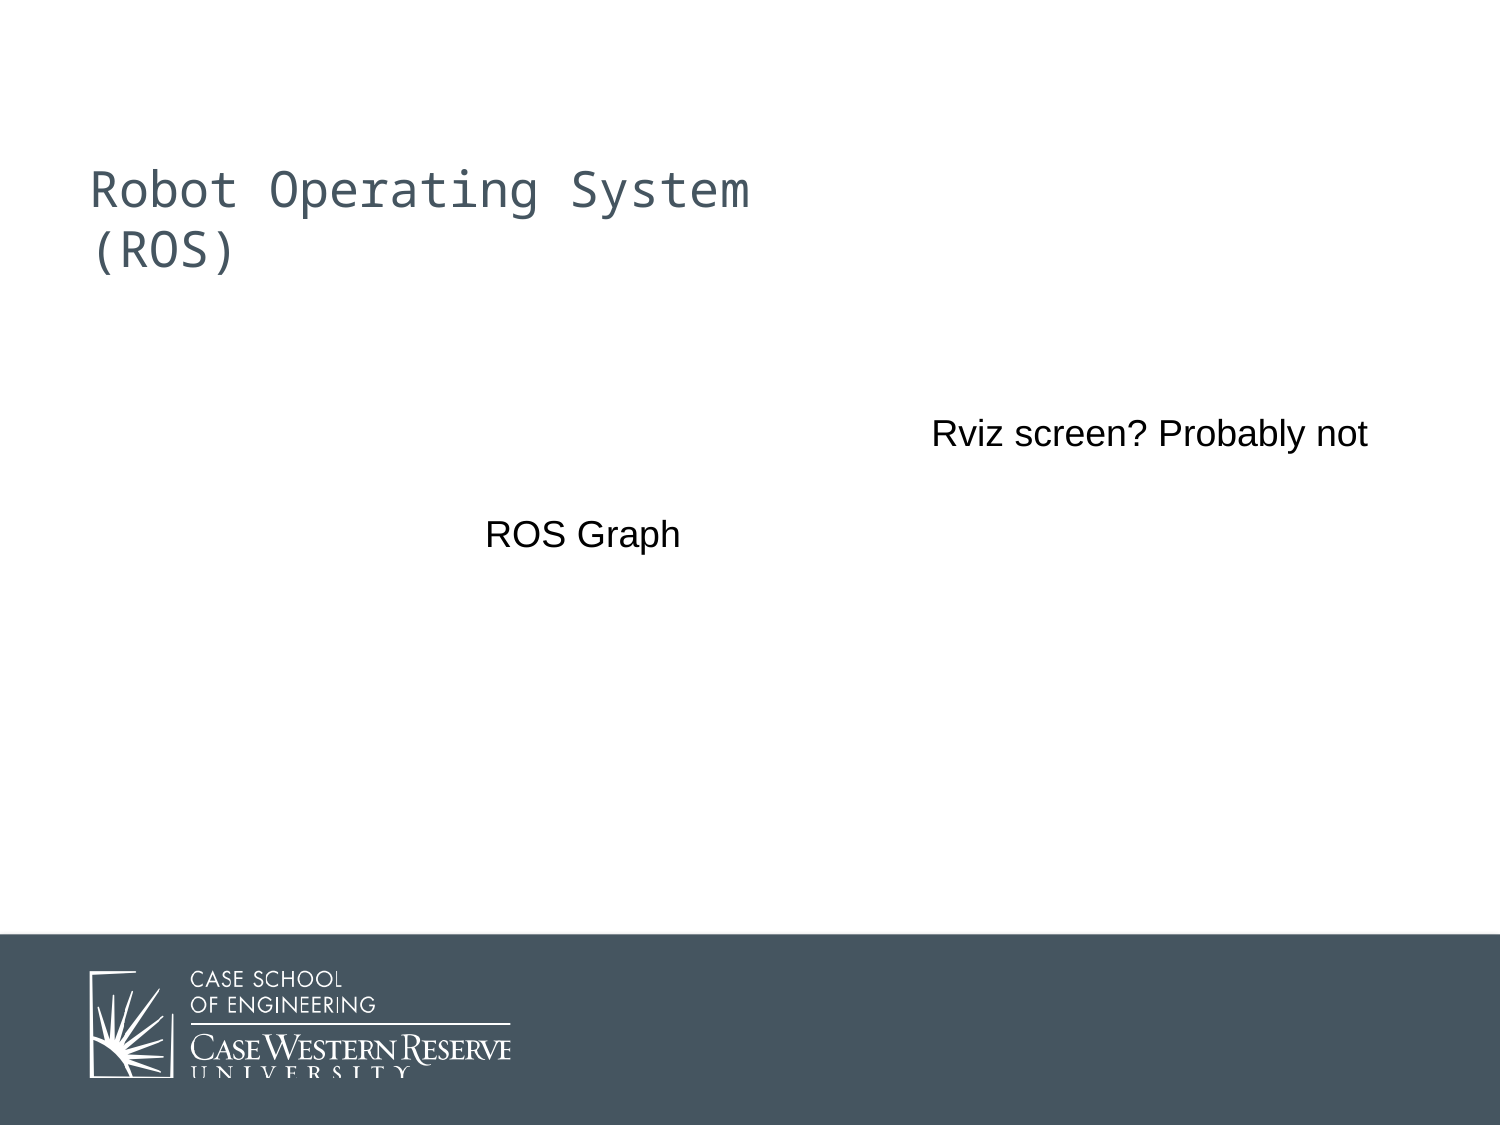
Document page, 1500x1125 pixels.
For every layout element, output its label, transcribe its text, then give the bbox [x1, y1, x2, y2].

text_box Rviz screen? Probably not [916, 401, 1384, 461]
text_box [0, 934, 1500, 1125]
text_box ROS Graph [470, 502, 696, 562]
picture [89, 970, 511, 1078]
text_box Robot Operating System (ROS) [74, 149, 874, 285]
